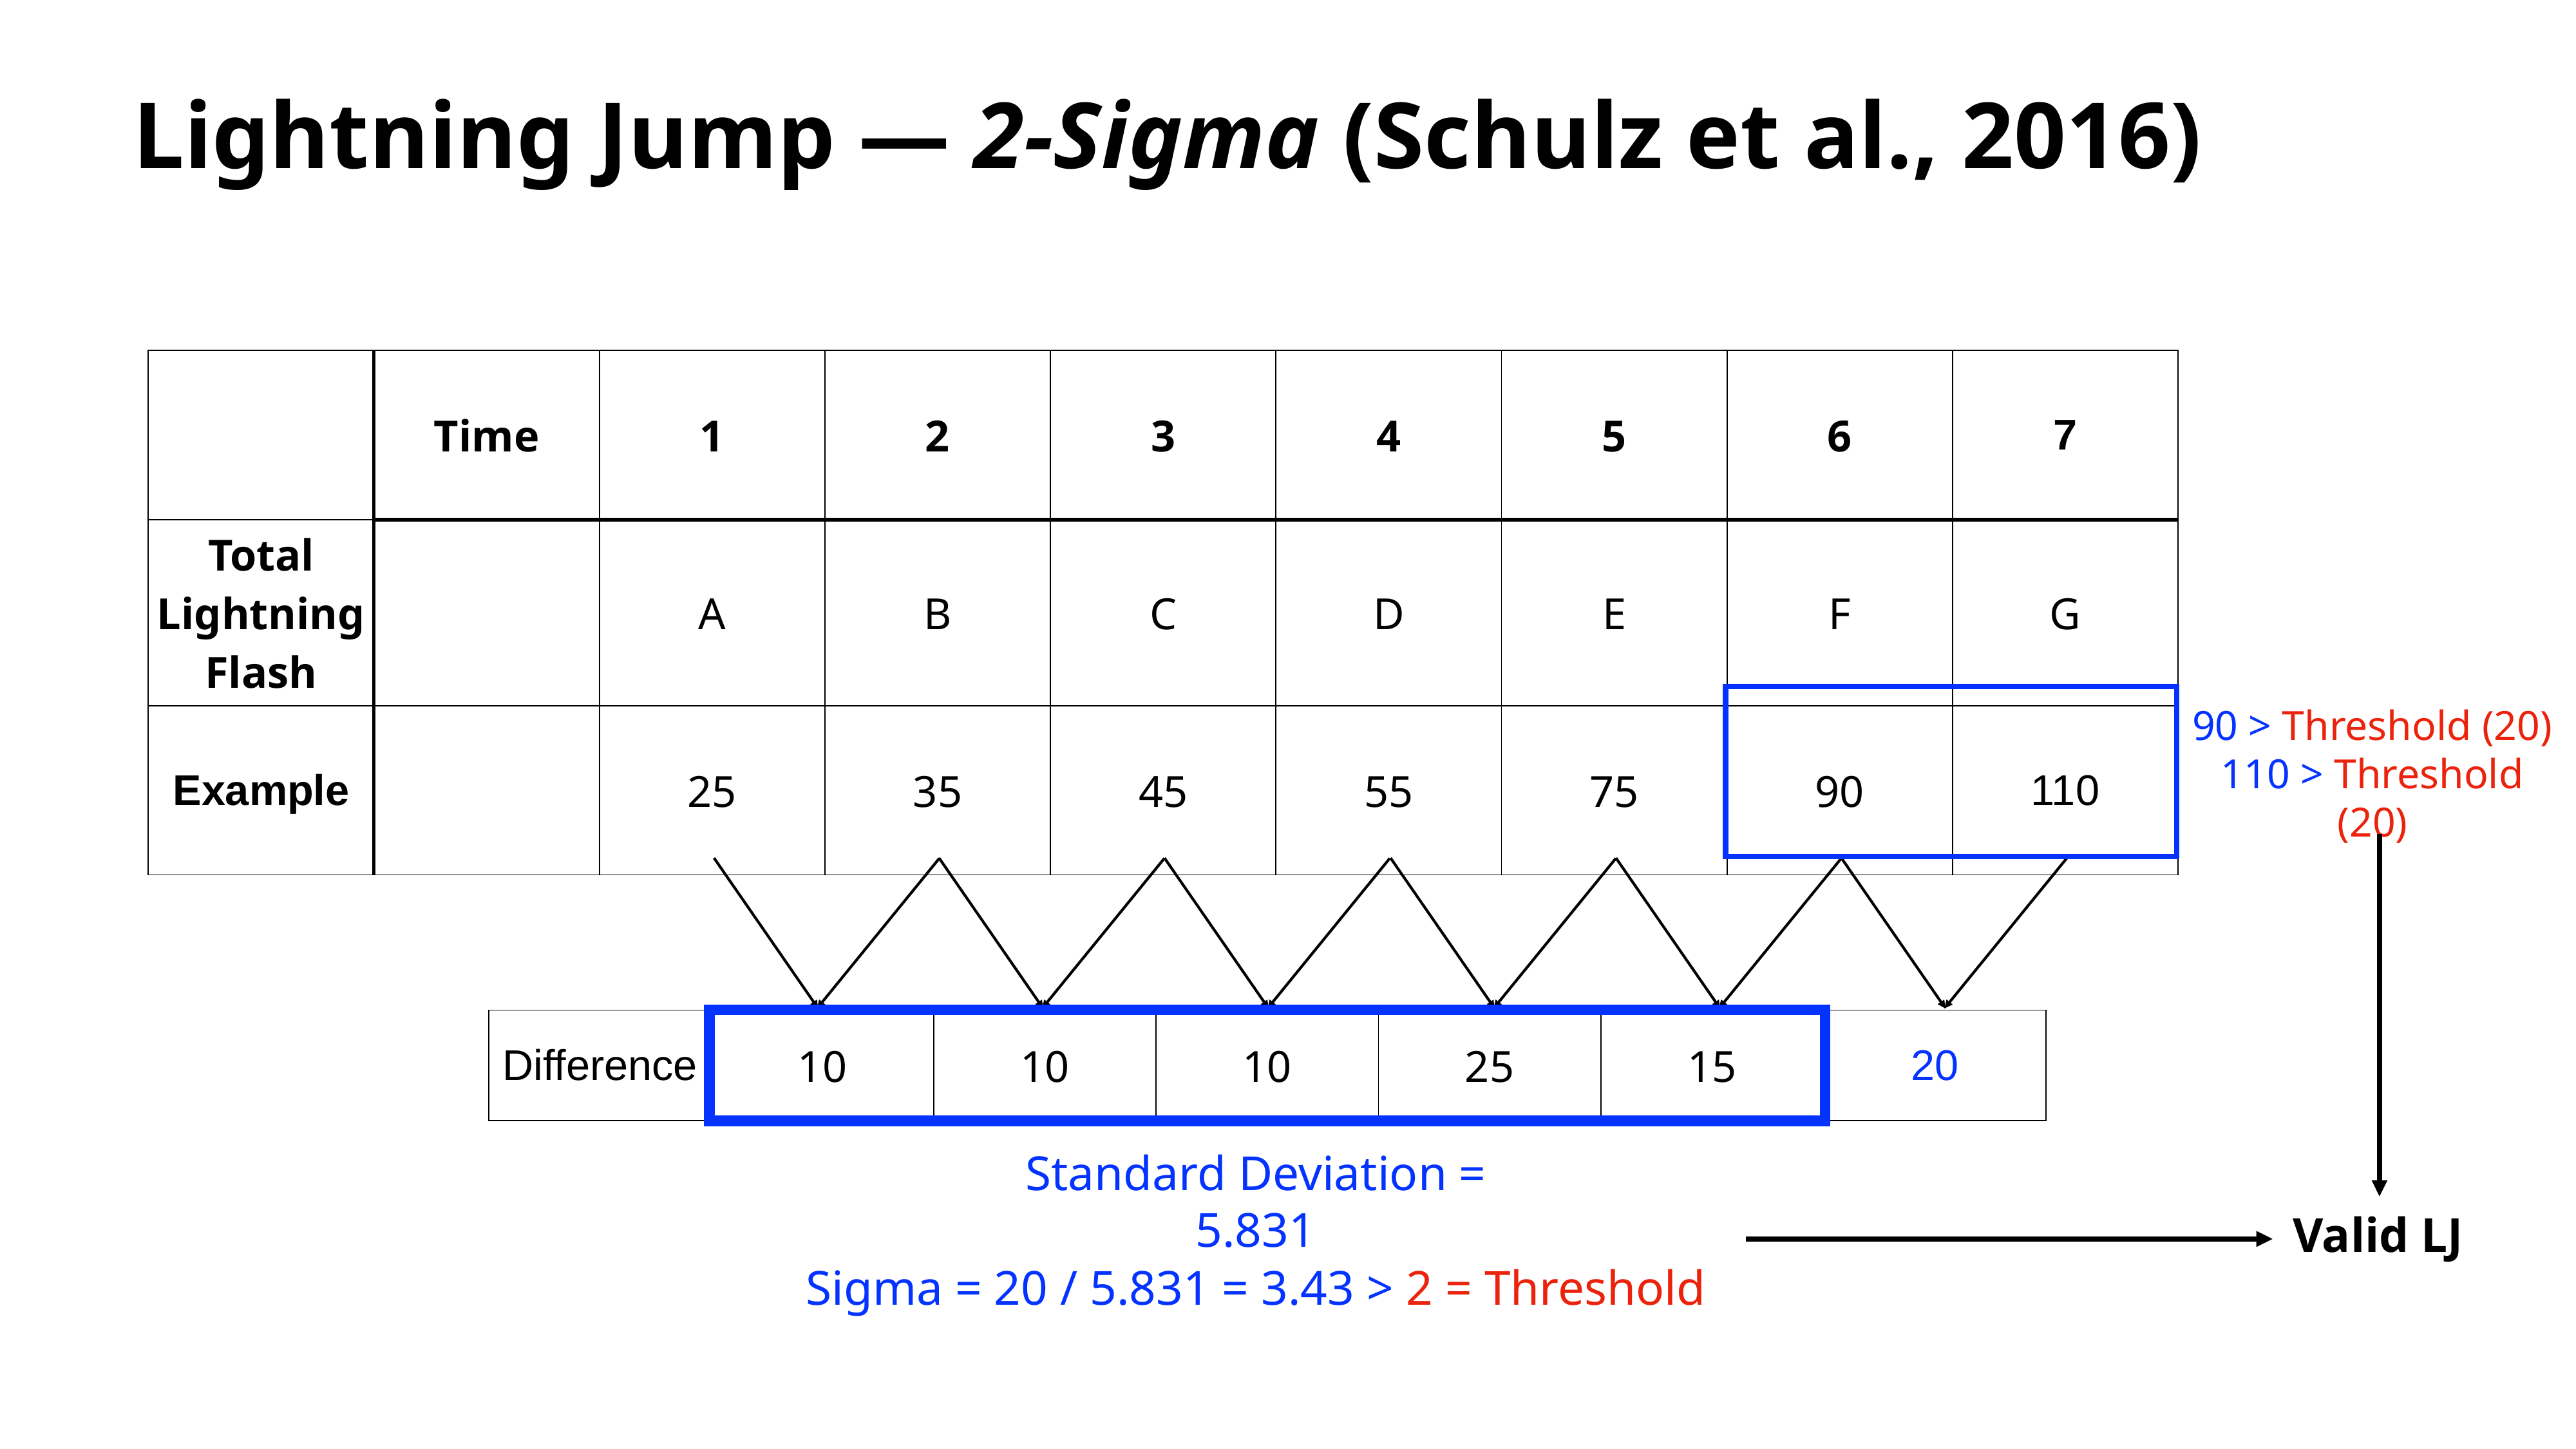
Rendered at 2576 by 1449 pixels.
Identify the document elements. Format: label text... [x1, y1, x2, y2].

table_header 1 [600, 351, 824, 518]
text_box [714, 857, 817, 1009]
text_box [1042, 858, 1162, 1009]
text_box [1746, 833, 2496, 1273]
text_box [709, 1009, 1826, 1320]
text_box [1615, 857, 1719, 1009]
table_header 6 [1728, 351, 1952, 518]
table_cell 55 [1276, 706, 1501, 857]
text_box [938, 857, 1043, 1009]
table_header Difference [489, 1010, 704, 1120]
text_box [1164, 857, 1268, 1009]
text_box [1719, 858, 1743, 1009]
table_header 3 [1051, 351, 1275, 518]
table_cell Total Lightning Flash [149, 520, 372, 705]
table_header [149, 351, 372, 519]
table_cell Example [149, 706, 372, 875]
table_cell B [826, 522, 1050, 705]
table_cell C [1051, 522, 1275, 705]
title Lightning Jump — 2-Sigma (Schulz et al., 2016) [127, 93, 2449, 245]
table_cell [375, 706, 599, 875]
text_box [817, 858, 937, 1009]
table_cell [375, 522, 599, 705]
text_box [1390, 857, 1494, 1009]
table_header 5 [1502, 351, 1727, 518]
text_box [1725, 686, 2563, 857]
table_header 4 [1276, 351, 1501, 518]
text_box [1267, 858, 1388, 1009]
table_cell D [1276, 522, 1501, 705]
table_cell G [1953, 522, 2177, 684]
table_header Time [375, 351, 599, 518]
table_cell 45 [1051, 706, 1275, 857]
table_cell F [1728, 522, 1952, 684]
table_cell 75 [1502, 706, 1722, 857]
table_cell 25 [600, 706, 824, 875]
table_cell A [600, 522, 824, 705]
table_header 2 [826, 351, 1050, 518]
table_cell 35 [826, 706, 1050, 857]
table_cell E [1502, 522, 1727, 705]
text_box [1493, 858, 1614, 1009]
table_header 7 [1953, 351, 2177, 518]
